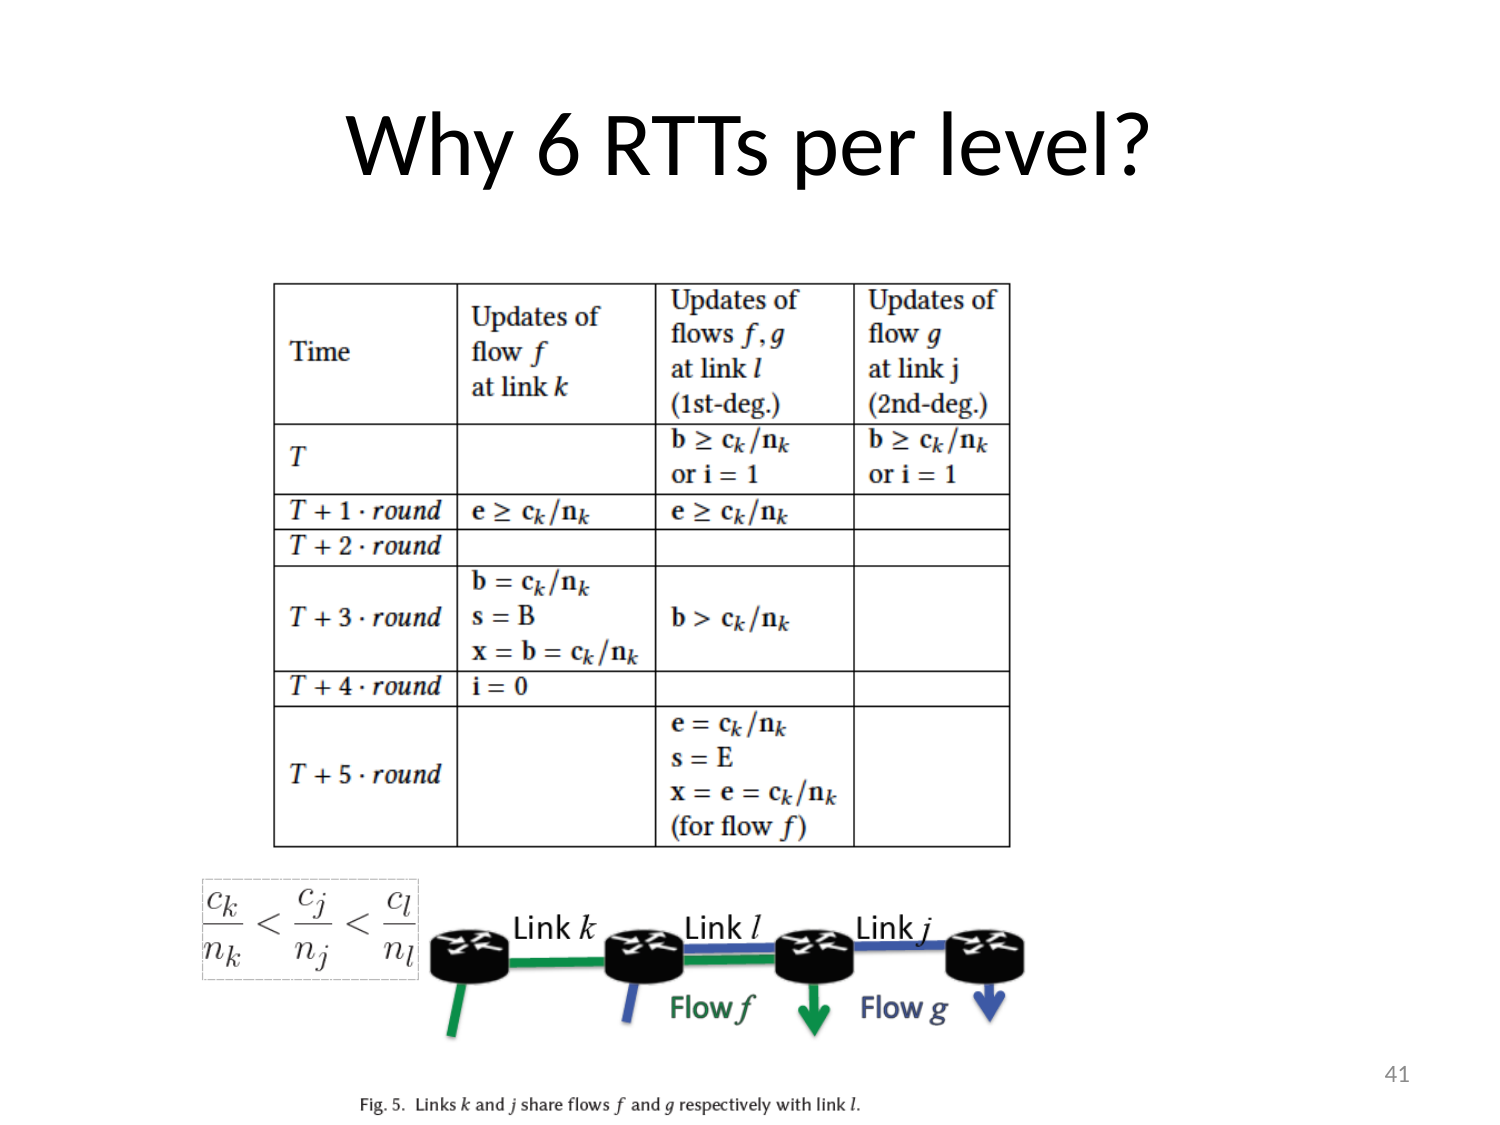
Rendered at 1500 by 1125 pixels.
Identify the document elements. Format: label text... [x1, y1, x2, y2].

slide_number 41 [1107, 1042, 1425, 1103]
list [74, 262, 1278, 924]
picture [152, 852, 1102, 1125]
title Why 6 RTTs per level? [75, 45, 1425, 233]
